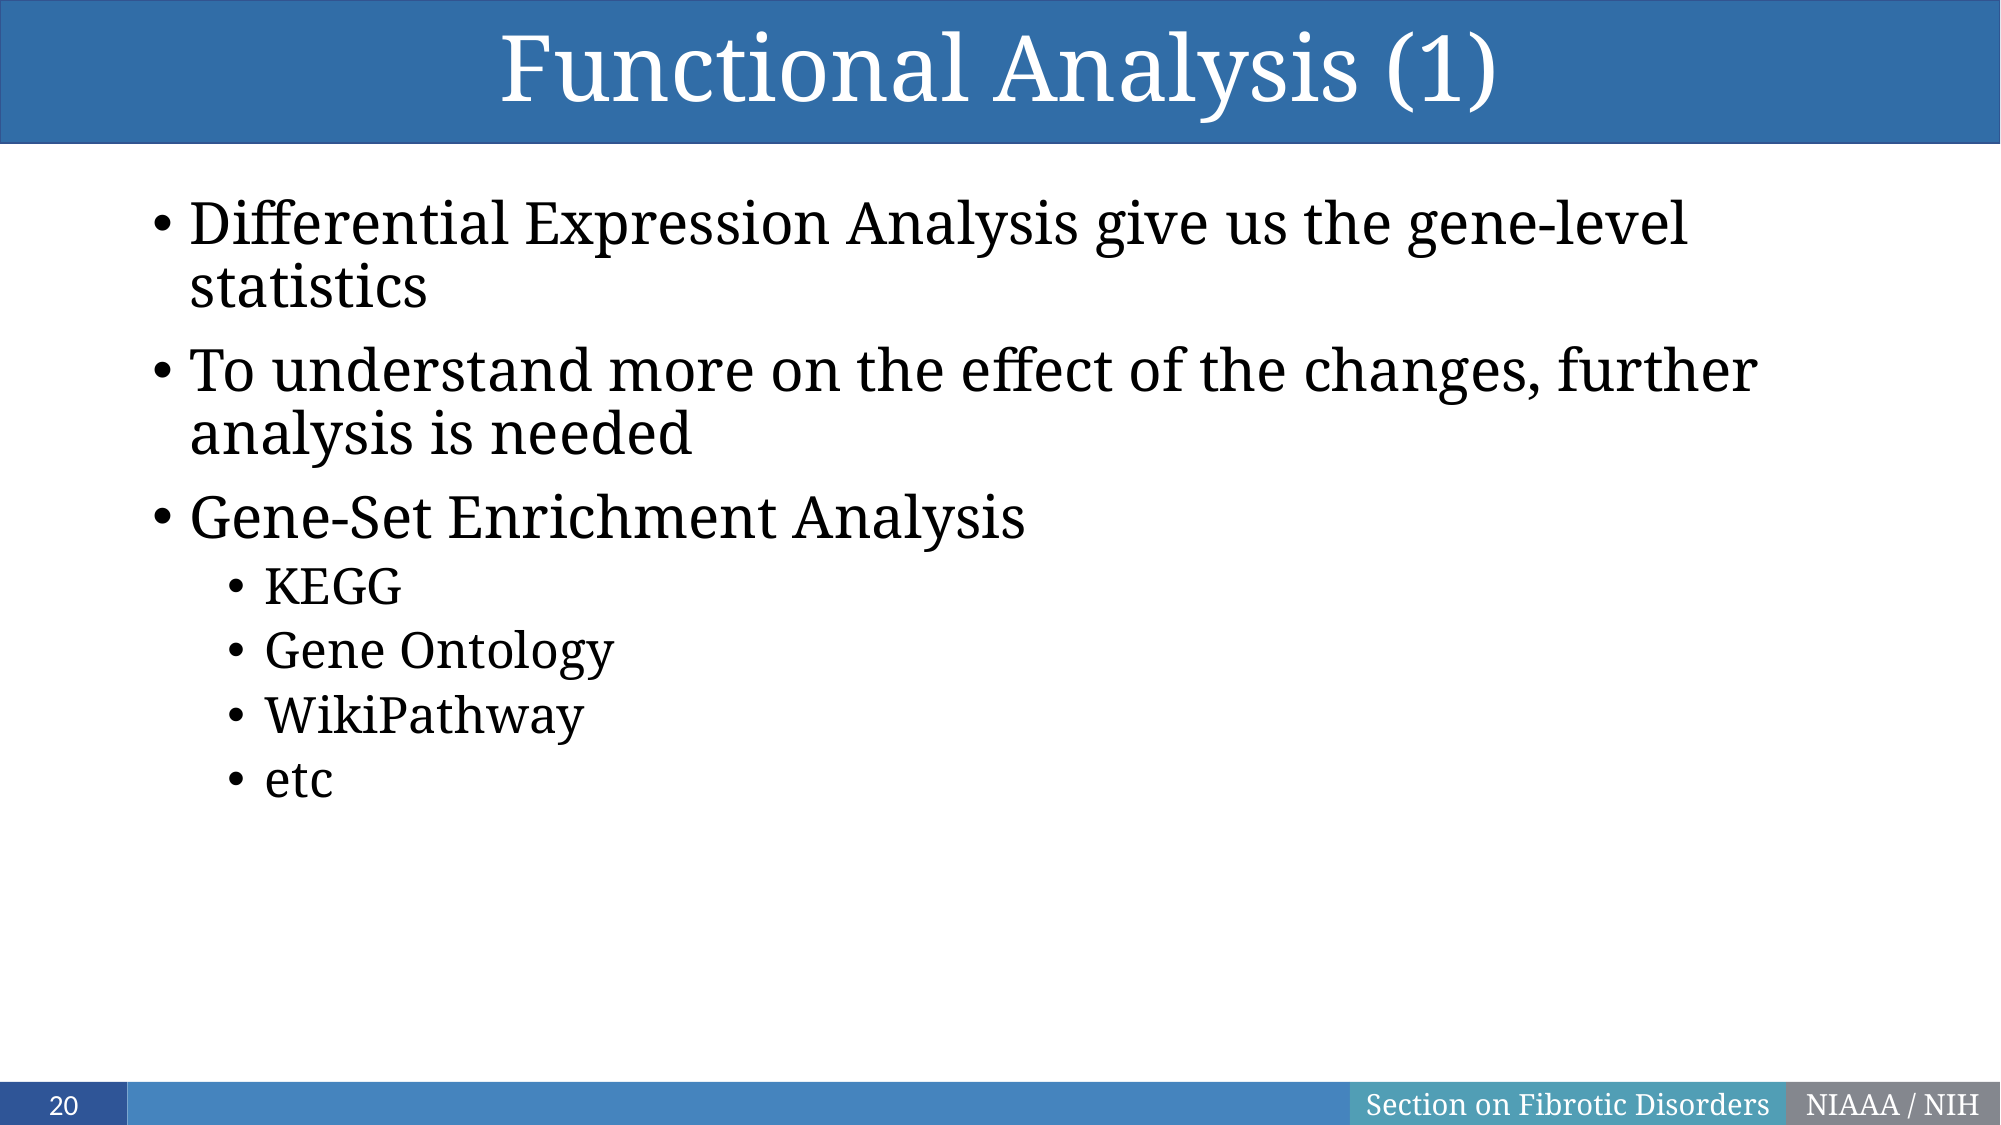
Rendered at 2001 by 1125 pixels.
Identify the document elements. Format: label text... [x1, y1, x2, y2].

title Functional Analysis (1) [137, 0, 1863, 143]
list Differential Expression Analysis give us the gene-level statistics To understand more on the effect of the changes, further analysis is needed Gene-Set Enrichment Analysis KEGG Gene Ontology WikiPathway etc [137, 186, 1863, 1052]
